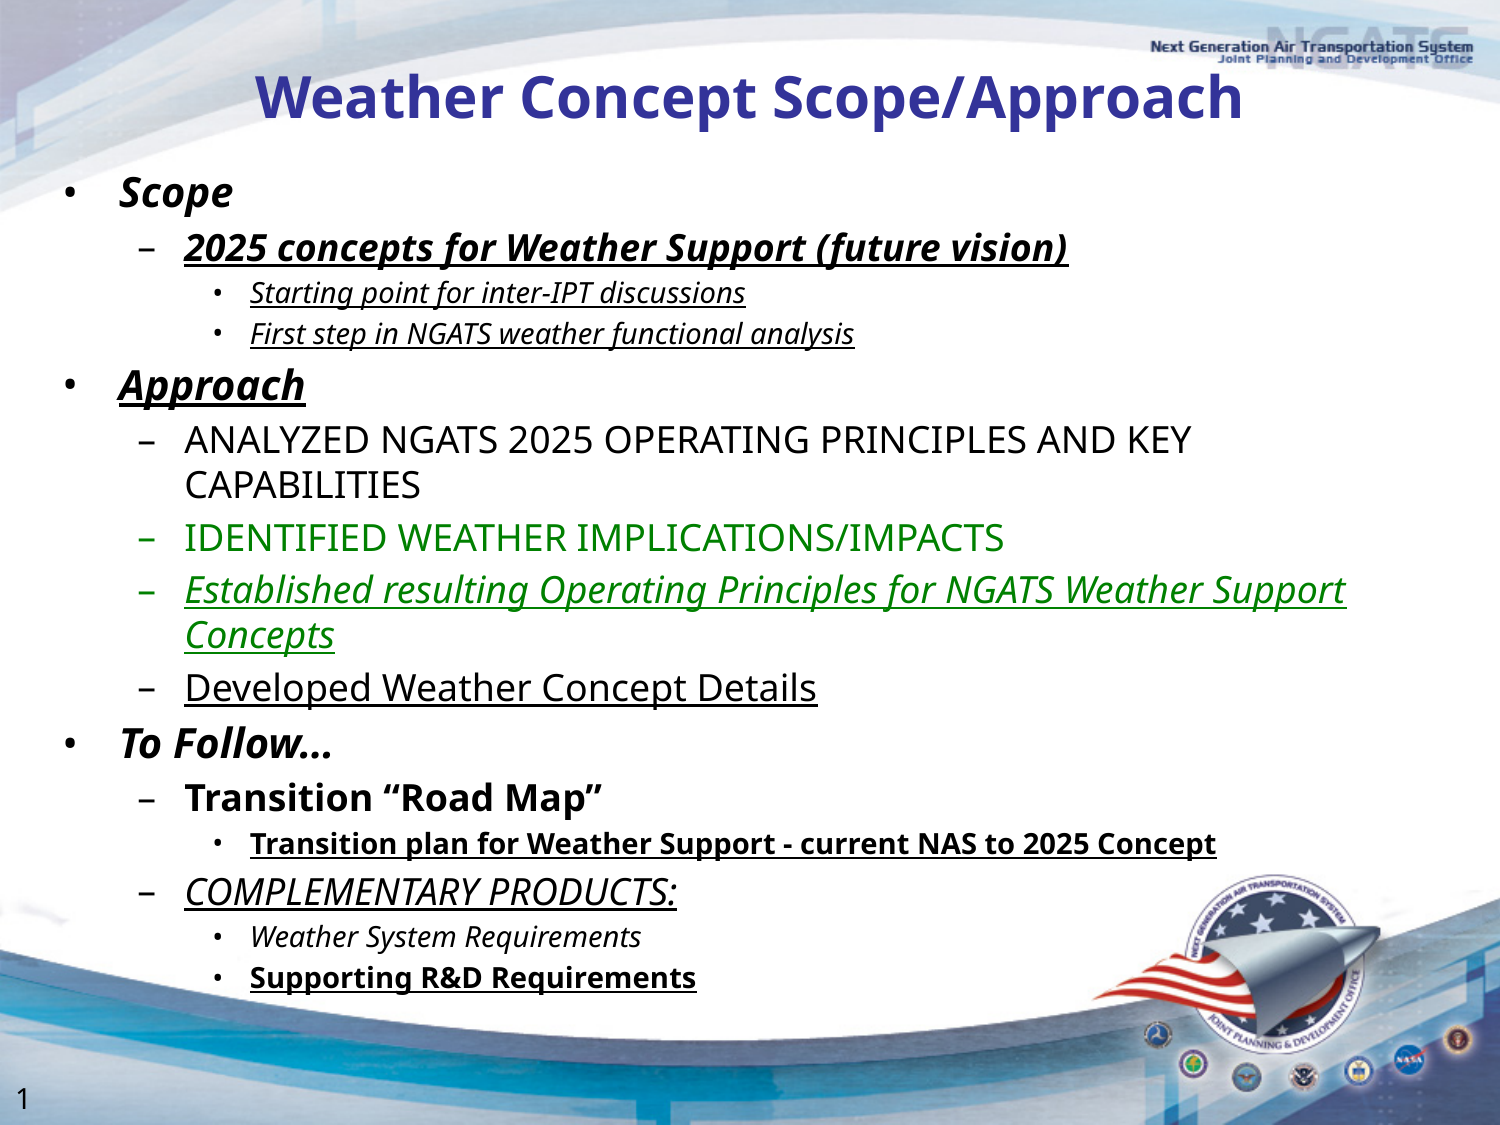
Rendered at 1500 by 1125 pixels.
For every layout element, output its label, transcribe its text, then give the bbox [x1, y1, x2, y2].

title Weather Concept Scope/Approach [75, 33, 1425, 158]
picture [0, 0, 1500, 1125]
list Scope 2025 concepts for Weather Support (future vision) Starting point for inter-IPT discussions First step in NGATS weather functional analysis Approach ANALYZED NGATS 2025 OPERATING PRINCIPLES AND KEY CAPABILITIES IDENTIFIED WEATHER IMPLICATIONS/IMPACTS Established resulting Operating Principles for NGATS Weather Support Concepts Developed Weather Concept Details To Follow… Transition “Road Map” Transition plan for Weather Support - current NAS to 2025 Concept COMPLEMENTARY PRODUCTS: Weather System Requirements Supporting R&D Requirements [47, 158, 1450, 1042]
